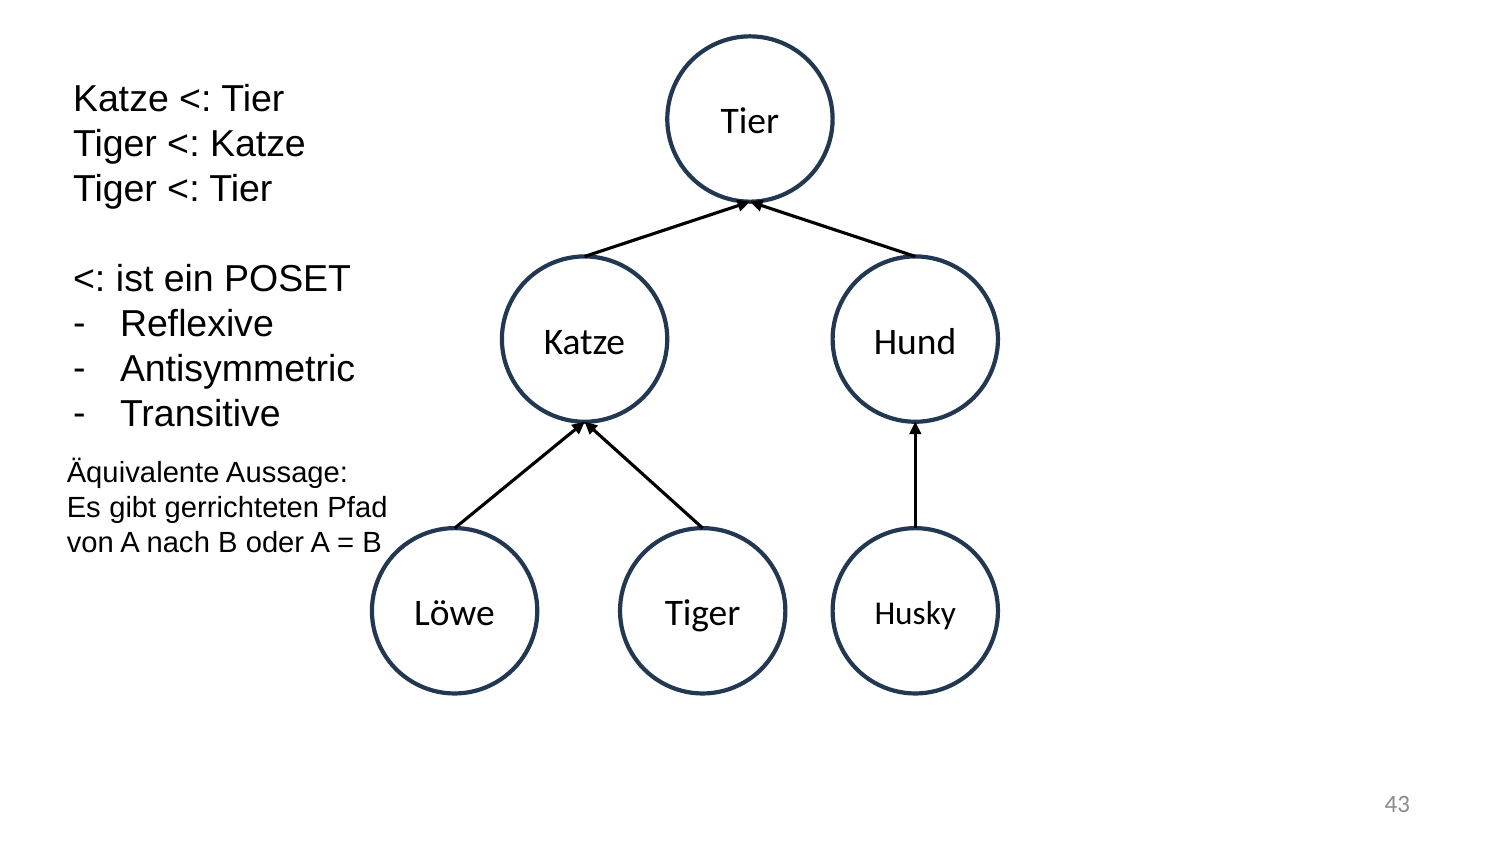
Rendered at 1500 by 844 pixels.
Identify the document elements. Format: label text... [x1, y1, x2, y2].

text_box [749, 201, 916, 257]
text_box Katze [499, 254, 670, 420]
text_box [584, 421, 703, 529]
text_box Katze <: Tier Tiger <: Katze Tiger <: Tier <: ist ein POSET Reflexive Antisymmetric Transitive [58, 67, 371, 442]
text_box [584, 201, 748, 257]
text_box Tier [665, 34, 835, 200]
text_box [454, 421, 583, 529]
text_box Hund [830, 254, 1001, 424]
text_box Husky [830, 526, 1001, 696]
text_box Tiger [617, 526, 788, 696]
text_box Löwe [369, 526, 540, 696]
slide_number 43 [1074, 782, 1425, 827]
text_box Äquivalente Aussage: Es gibt gerrichteten Pfad von A nach B oder A = B [52, 445, 403, 566]
